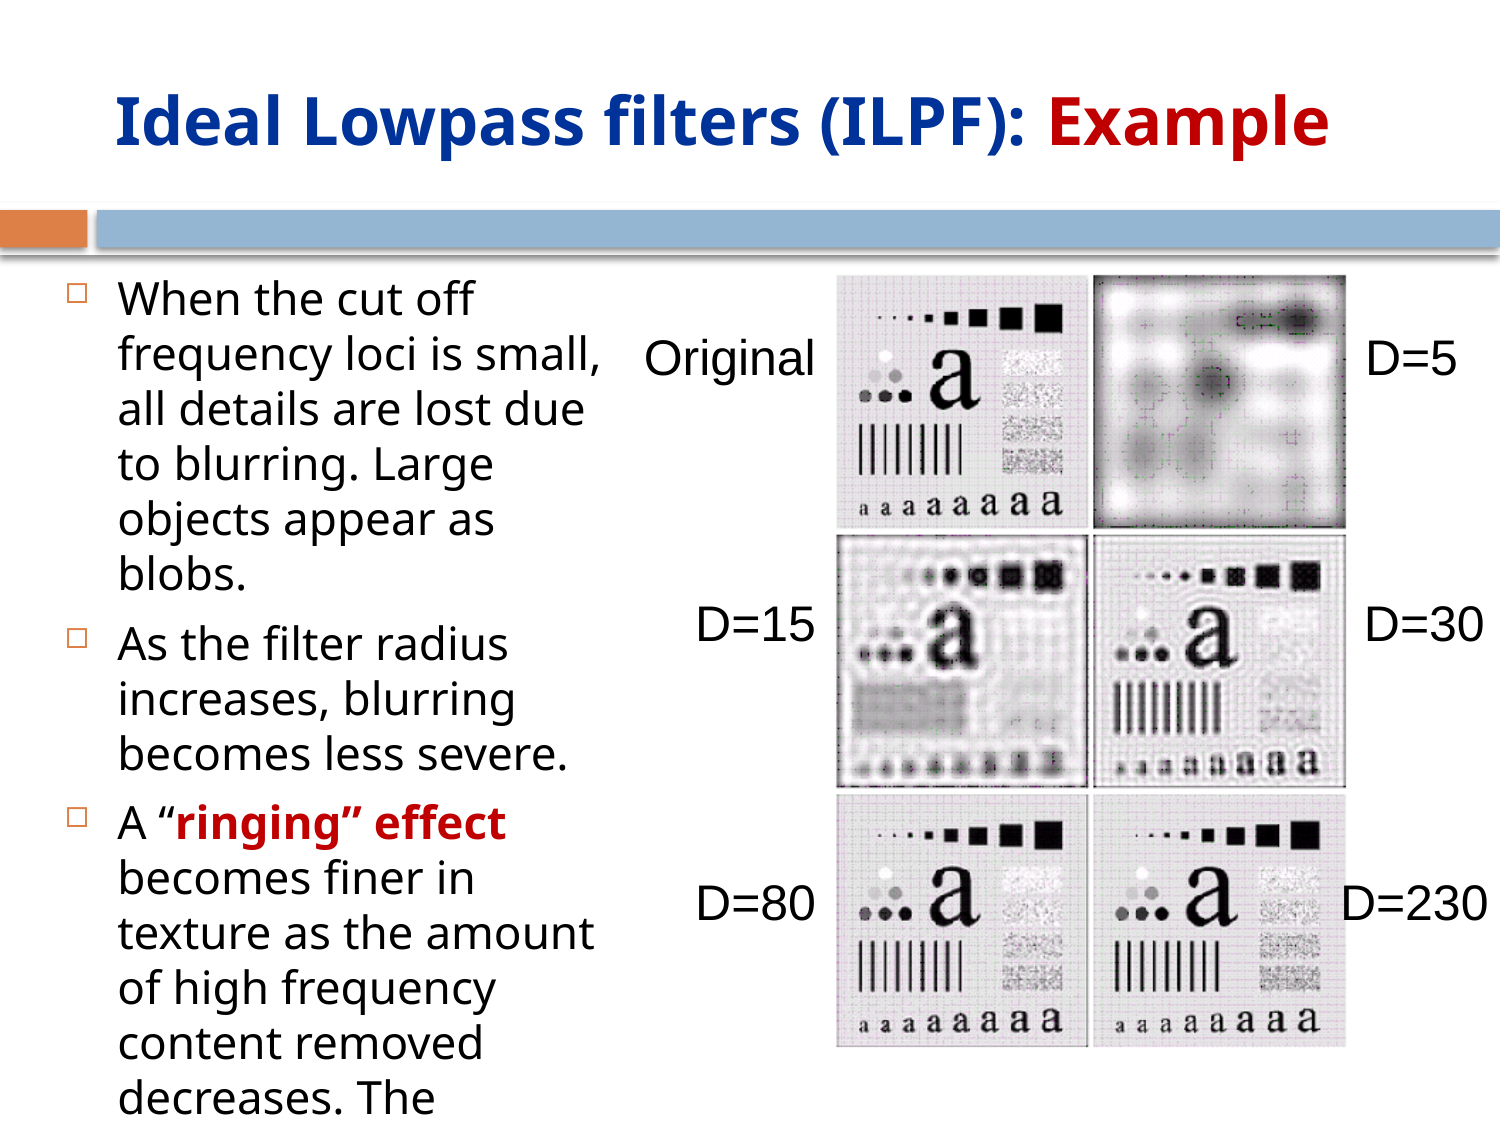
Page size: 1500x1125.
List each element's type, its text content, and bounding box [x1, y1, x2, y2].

text_box D=5 [1354, 329, 1473, 393]
text_box Original [628, 329, 825, 393]
text_box D=230 [1354, 874, 1500, 938]
text_box D=80 [680, 874, 825, 938]
picture [831, 270, 1349, 1051]
title Ideal Lowpass filters (ILPF): Example [100, 37, 1438, 200]
text_box D=30 [1354, 595, 1500, 659]
text_box D=15 [680, 595, 825, 659]
list When the cut off frequency loci is small, all details are lost due to blurring. Large objects appear as blobs. As the filter radius increases, blurring becomes less severe. A “ringing” effect becomes finer in texture as the amount of high frequency content removed decreases. The “ringing” effect is a characteristic of ideal filters. [50, 262, 650, 1125]
